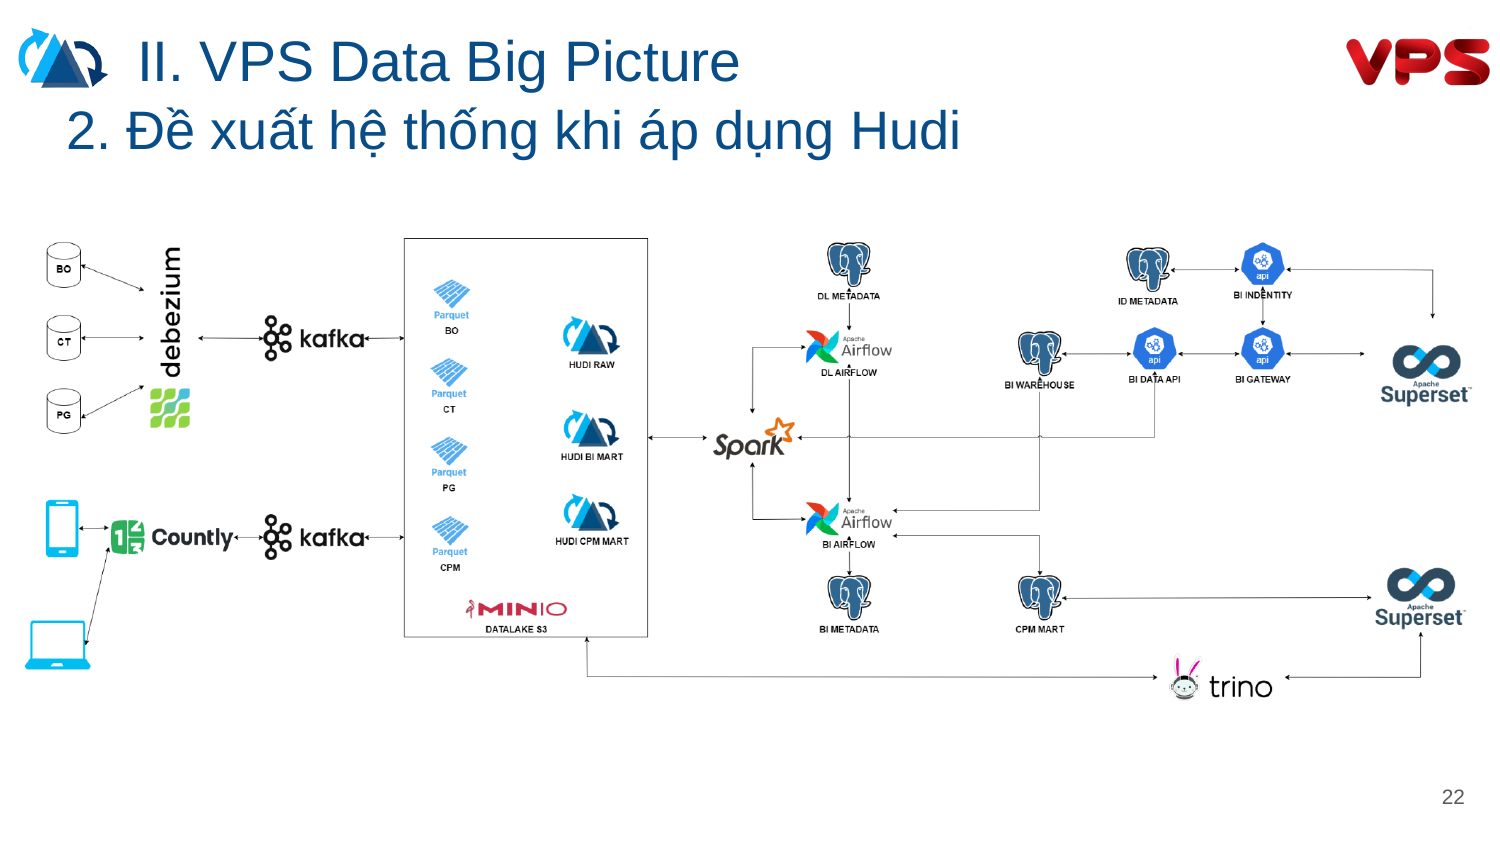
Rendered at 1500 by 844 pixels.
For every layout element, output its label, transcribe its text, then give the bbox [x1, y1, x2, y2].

slide_number ‹#› [1389, 764, 1480, 830]
picture [1336, 28, 1500, 94]
picture [24, 238, 1476, 707]
picture [33, 624, 83, 658]
title II. VPS Data Big Picture [122, 15, 1336, 85]
title 2. Đề xuất hệ thống khi áp dụng Hudi [51, 85, 1449, 180]
picture [0, 0, 123, 123]
